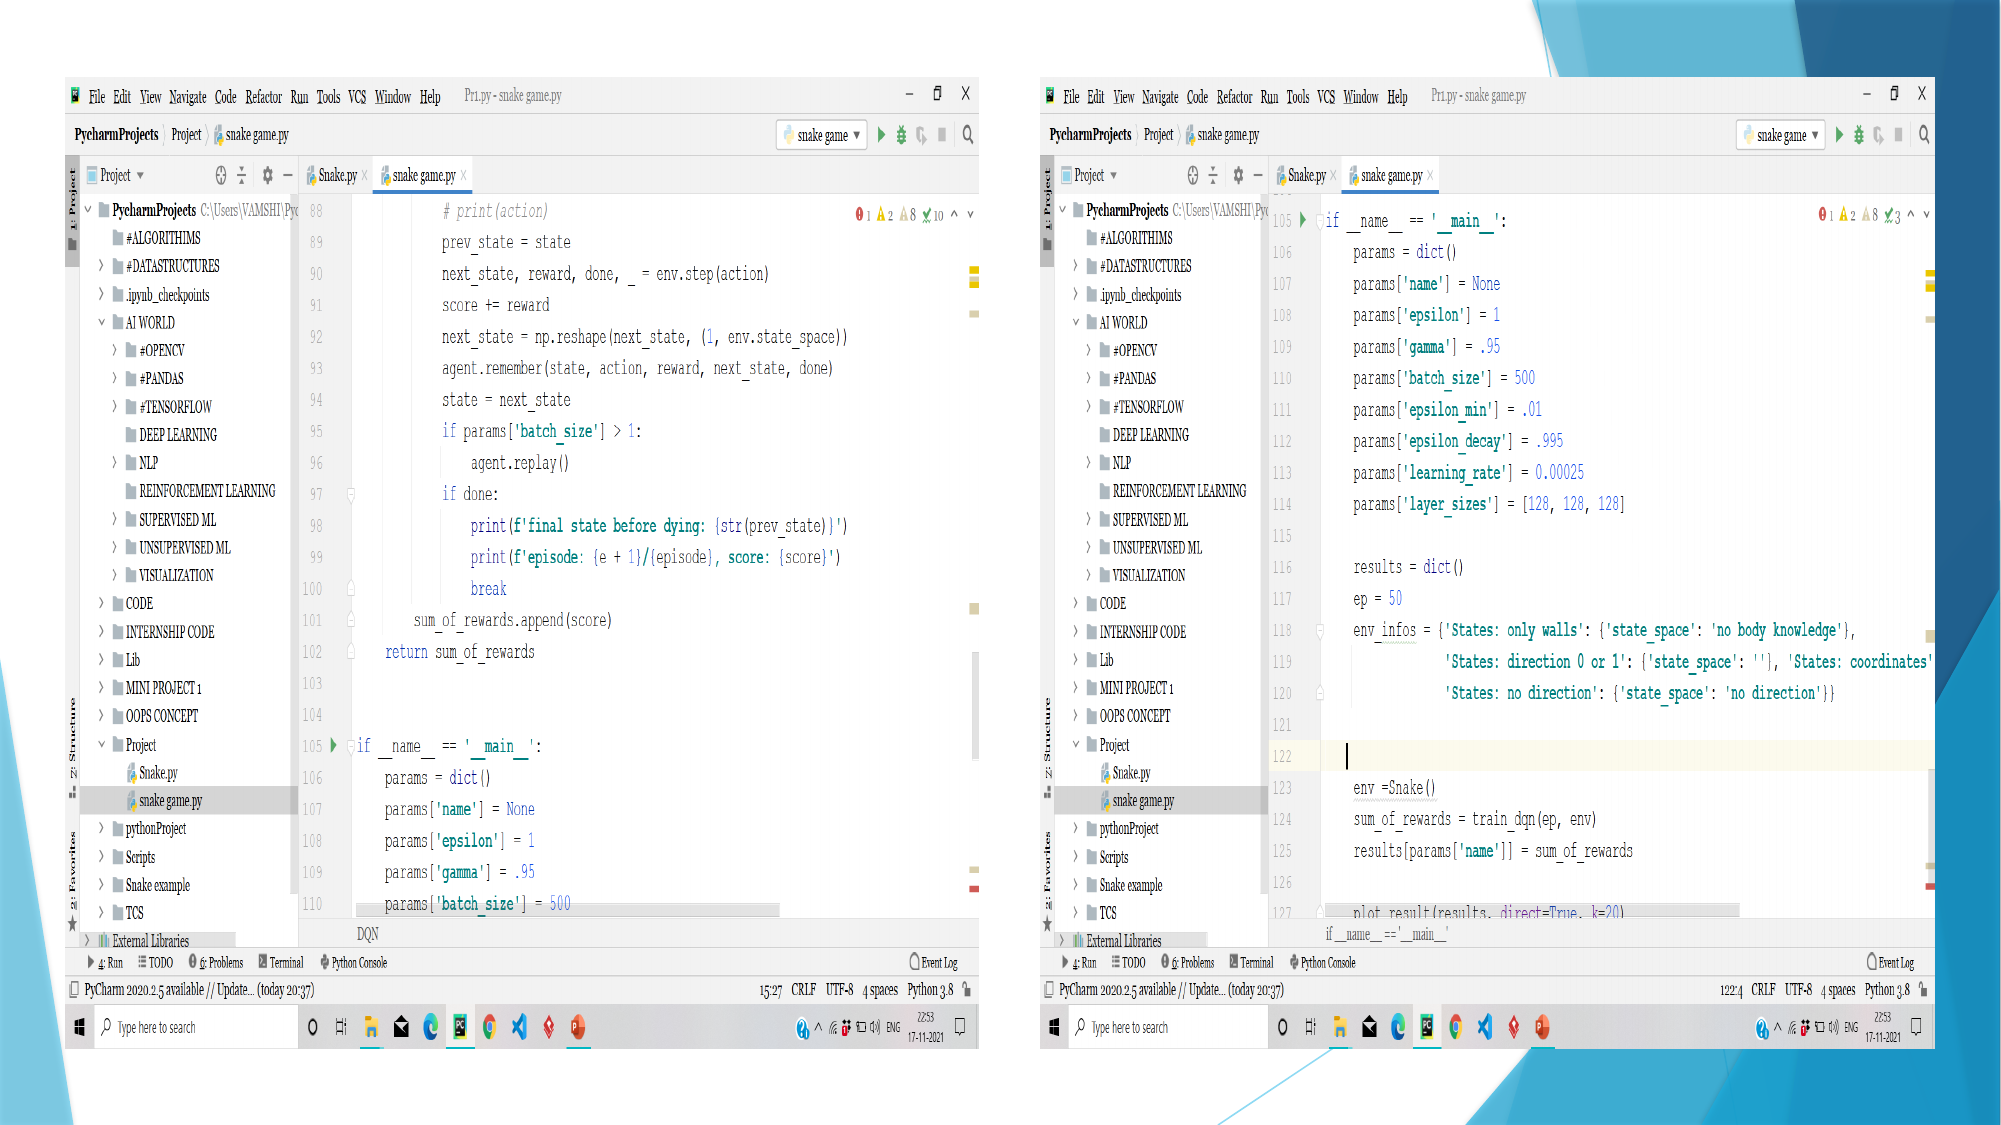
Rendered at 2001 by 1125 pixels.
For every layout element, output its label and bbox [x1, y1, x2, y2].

picture [1040, 76, 1935, 1049]
list [64, 76, 980, 1049]
